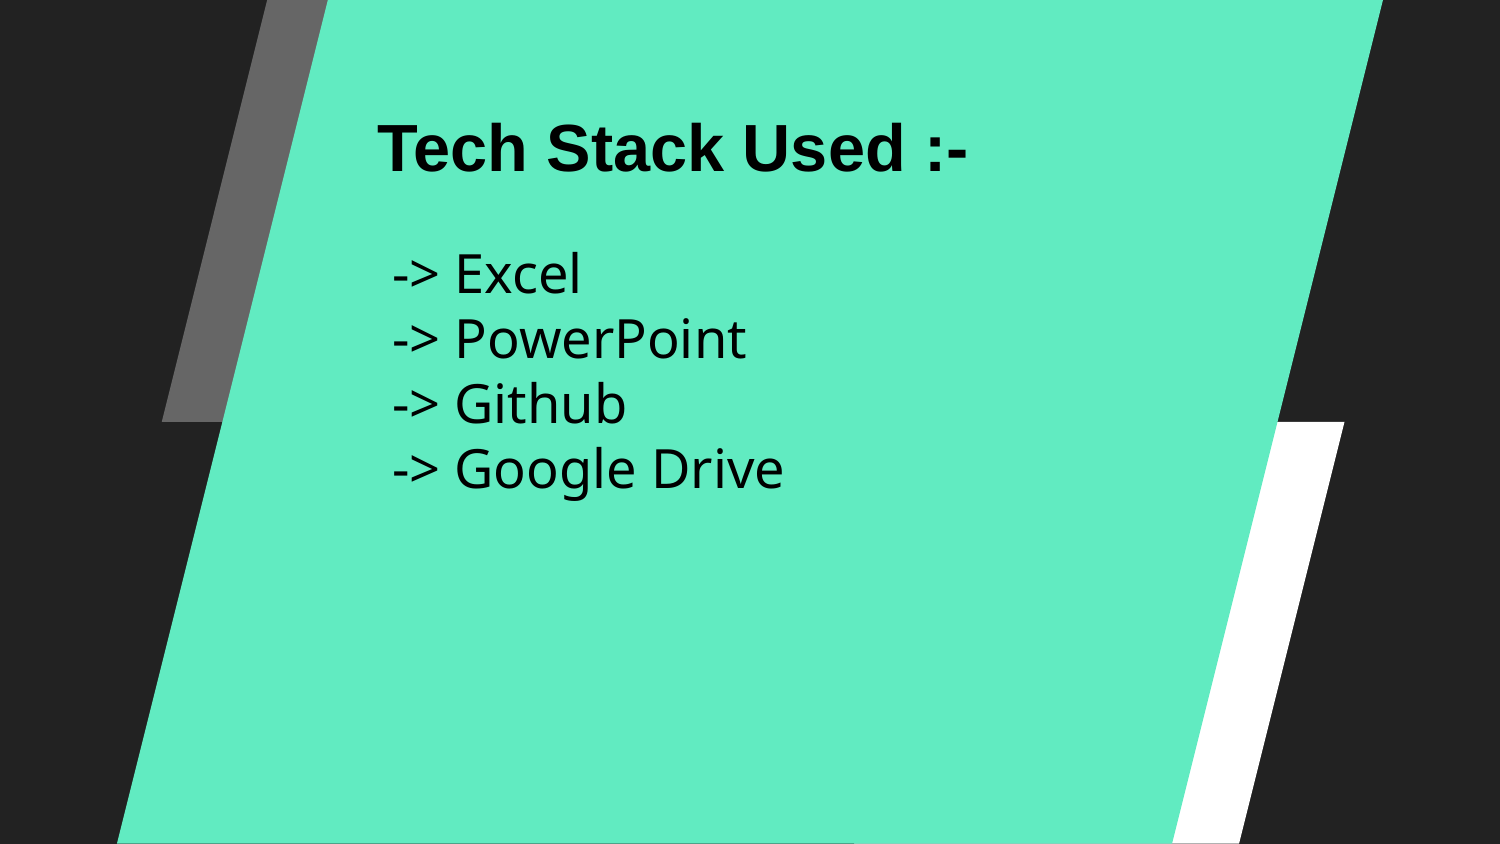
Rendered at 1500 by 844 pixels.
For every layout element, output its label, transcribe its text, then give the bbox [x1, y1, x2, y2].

text_box Tech Stack Used :- [363, 97, 1171, 192]
title -> Excel -> PowerPoint -> Github -> Google Drive [377, 209, 1171, 529]
